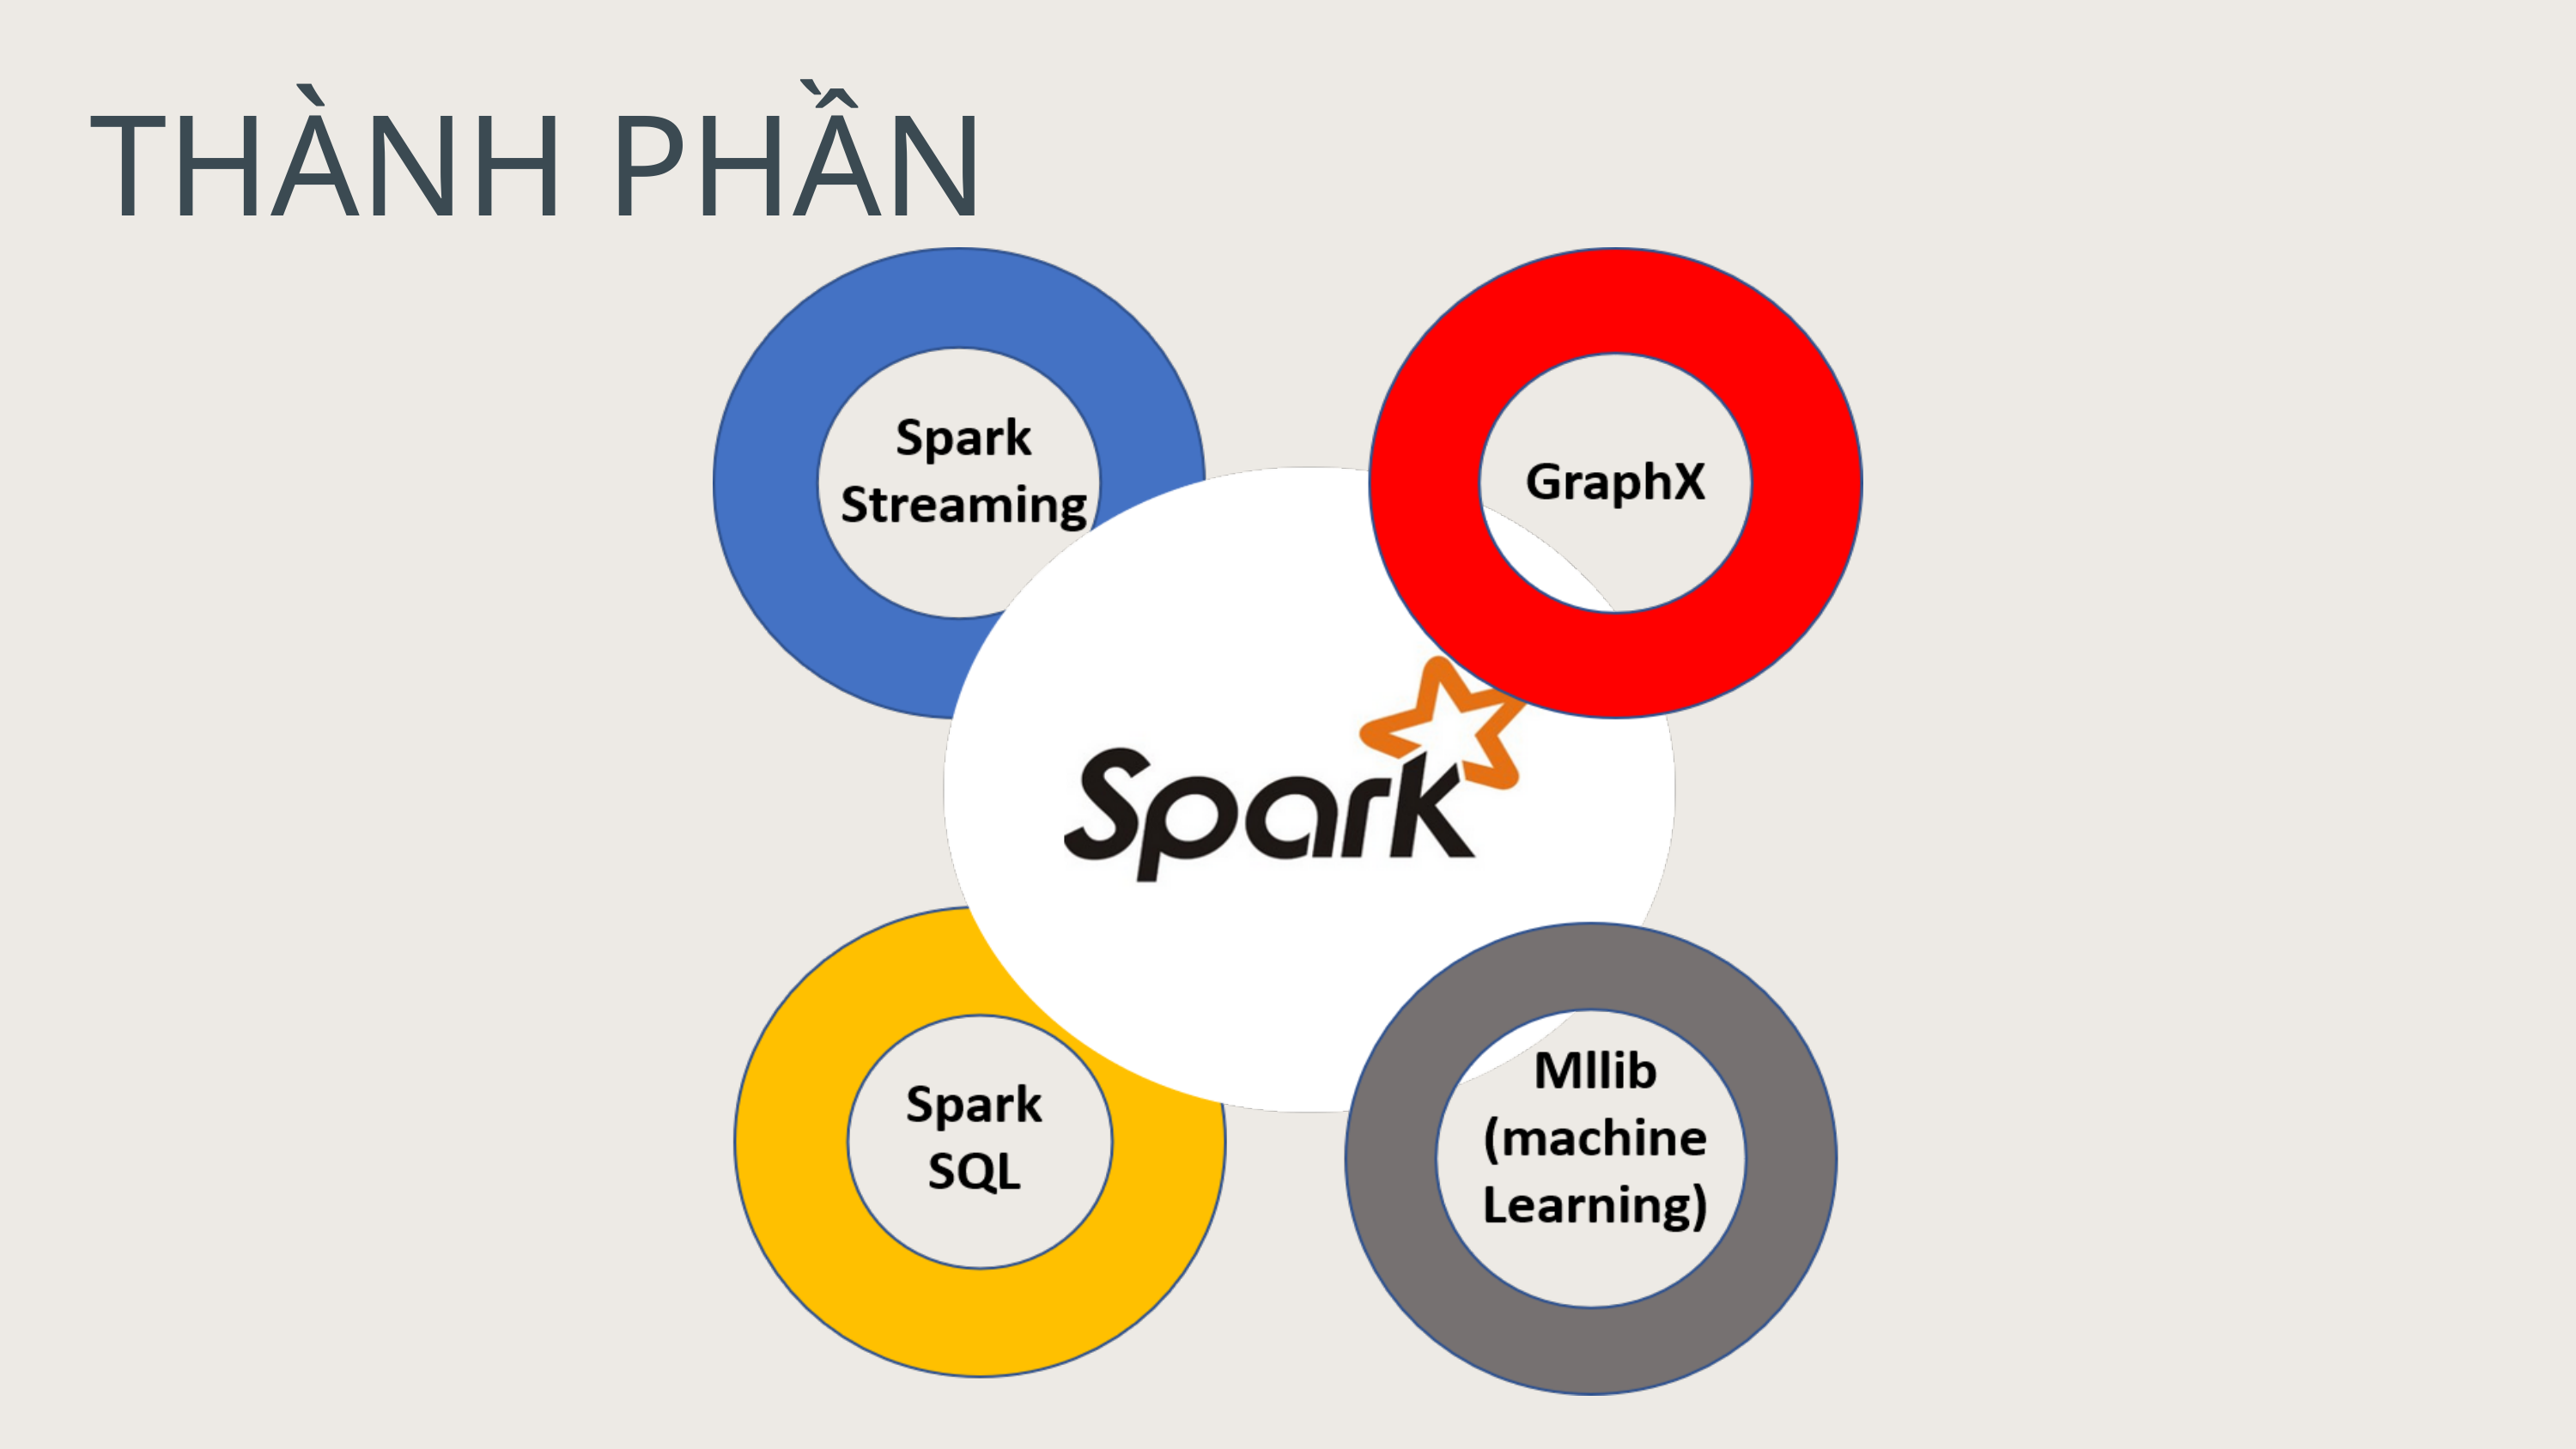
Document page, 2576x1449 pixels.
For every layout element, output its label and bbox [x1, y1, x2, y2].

picture [713, 246, 1863, 1396]
text_box [76, 69, 1289, 252]
